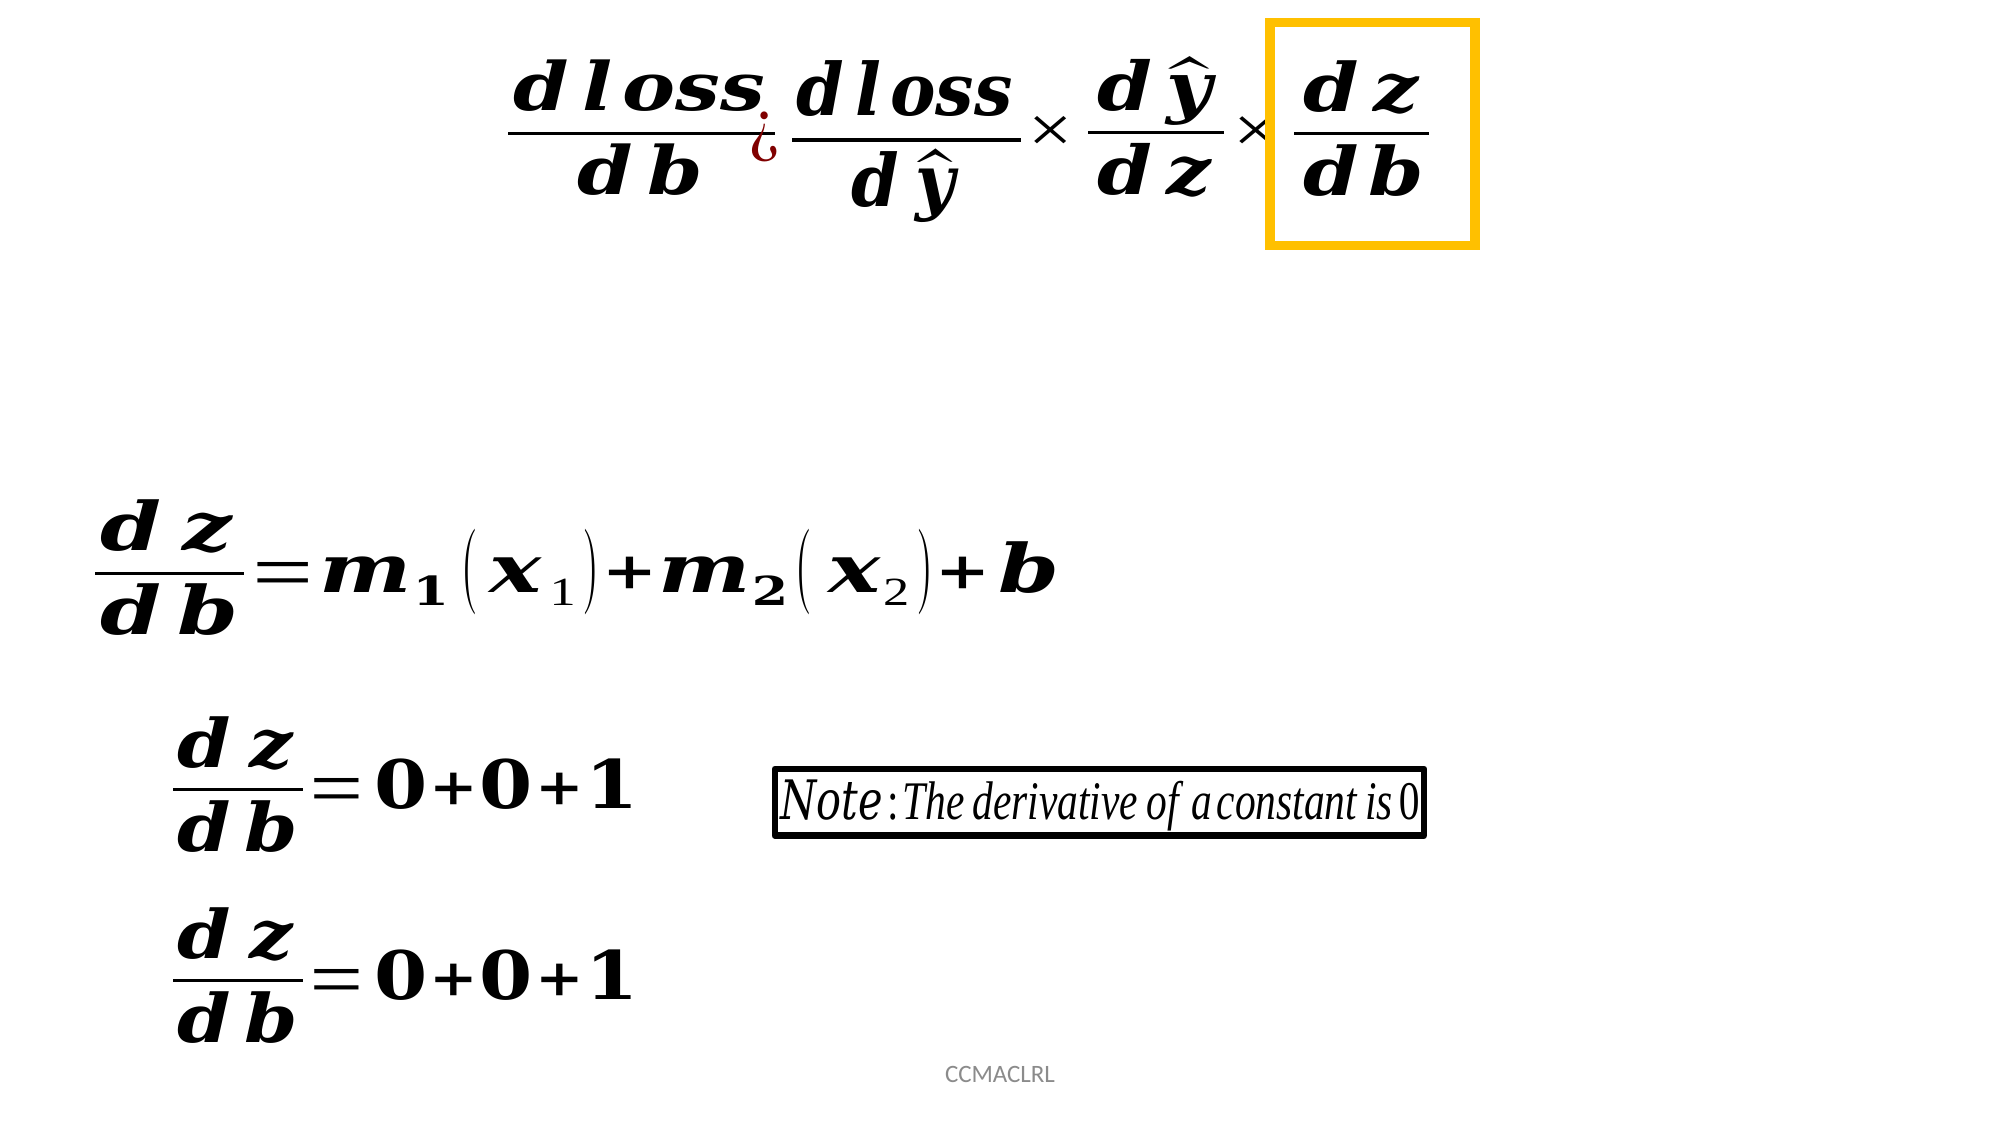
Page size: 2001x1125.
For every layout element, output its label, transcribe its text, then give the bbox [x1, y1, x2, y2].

footer CCMACLRL [662, 1042, 1338, 1103]
text_box [1269, 21, 1476, 246]
list [137, 299, 1863, 623]
